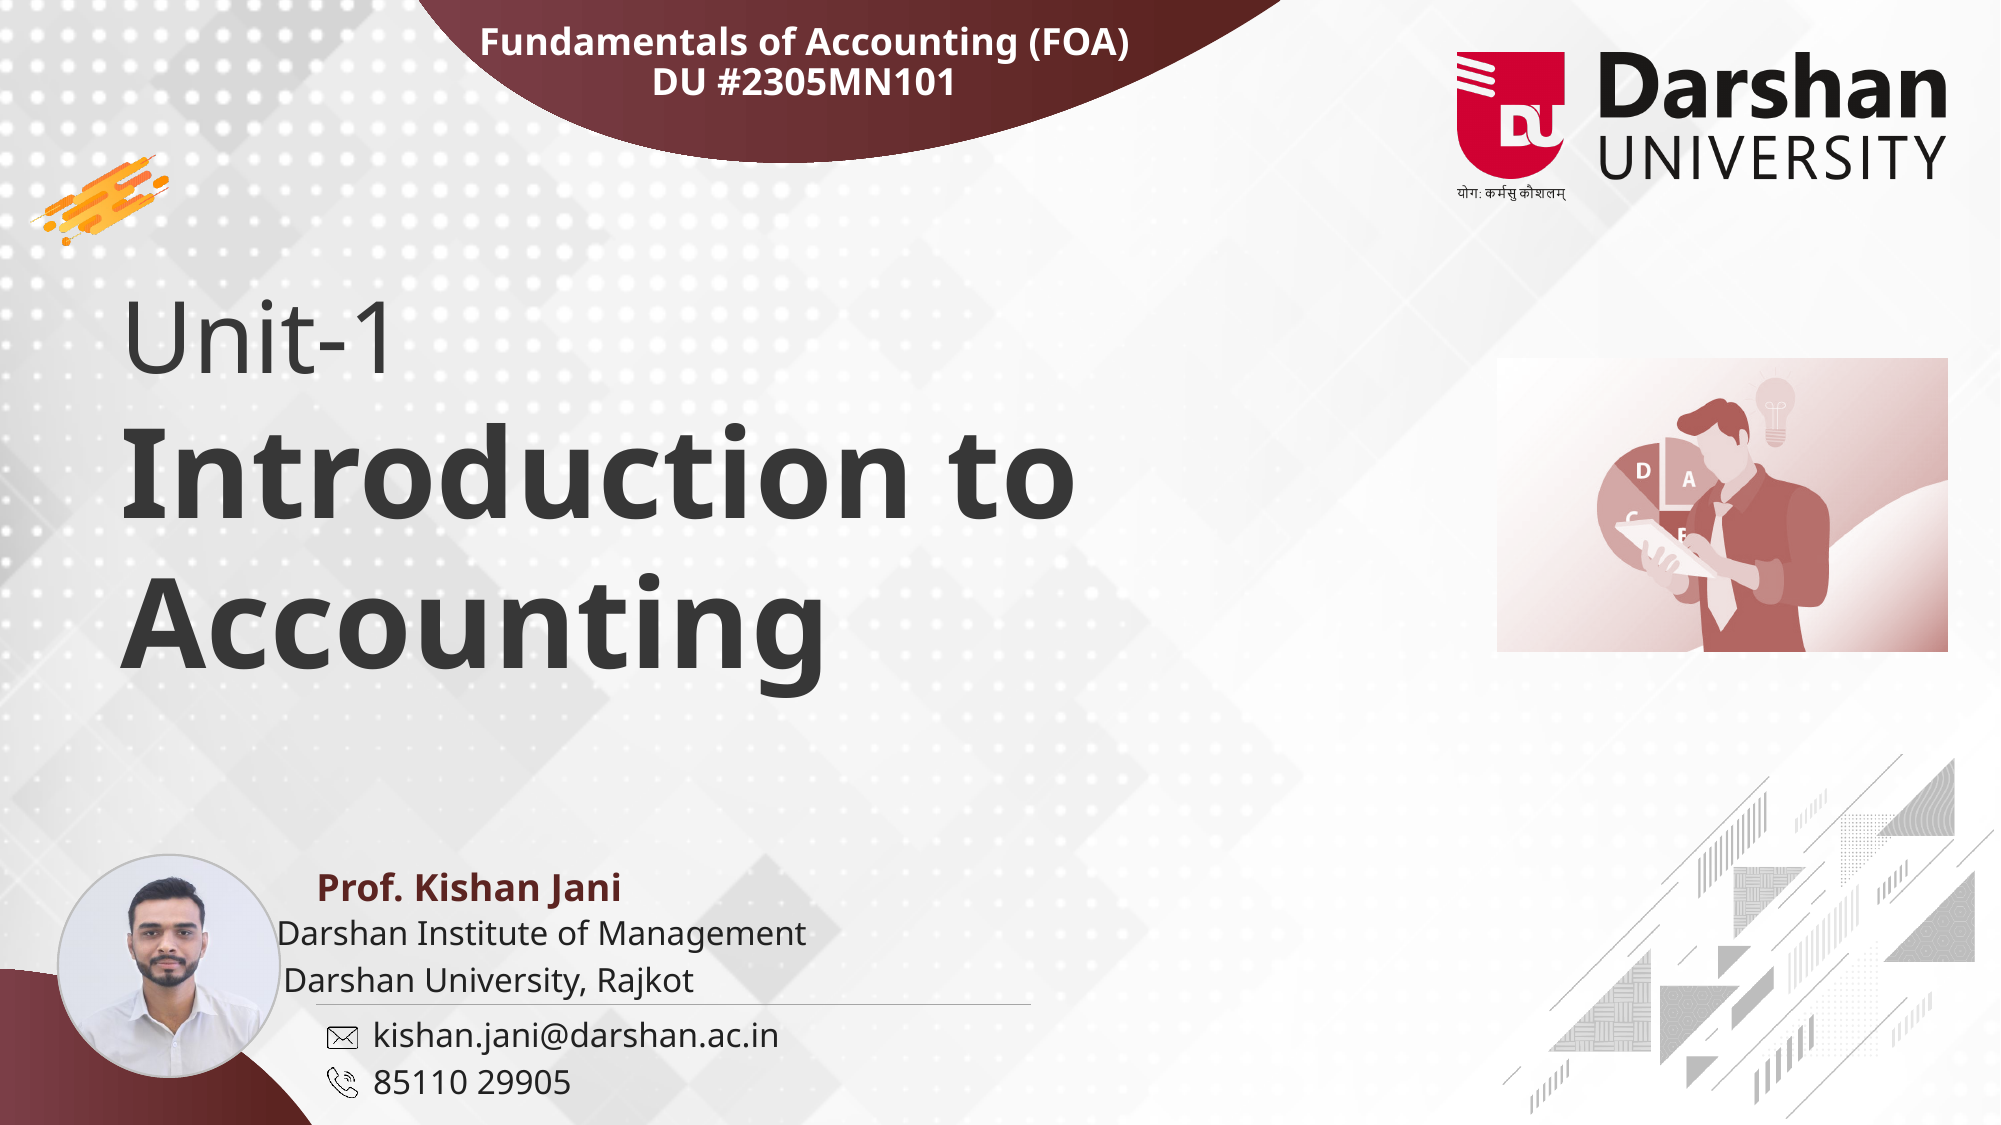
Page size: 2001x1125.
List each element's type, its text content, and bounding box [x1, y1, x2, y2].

title Unit-1 Introduction to Accounting [105, 265, 1260, 635]
picture [57, 854, 280, 1077]
list kishan.jani@darshan.ac.in [357, 1013, 971, 1061]
list Prof. Kishan Jani [301, 865, 1217, 913]
list Fundamentals of Accounting (FOA) DU #2305MN101 [423, 0, 1186, 131]
picture [10, 137, 189, 265]
picture [327, 1067, 358, 1098]
picture [1457, 52, 1946, 201]
picture [327, 1022, 357, 1053]
list 85110 29905 [358, 1059, 972, 1108]
